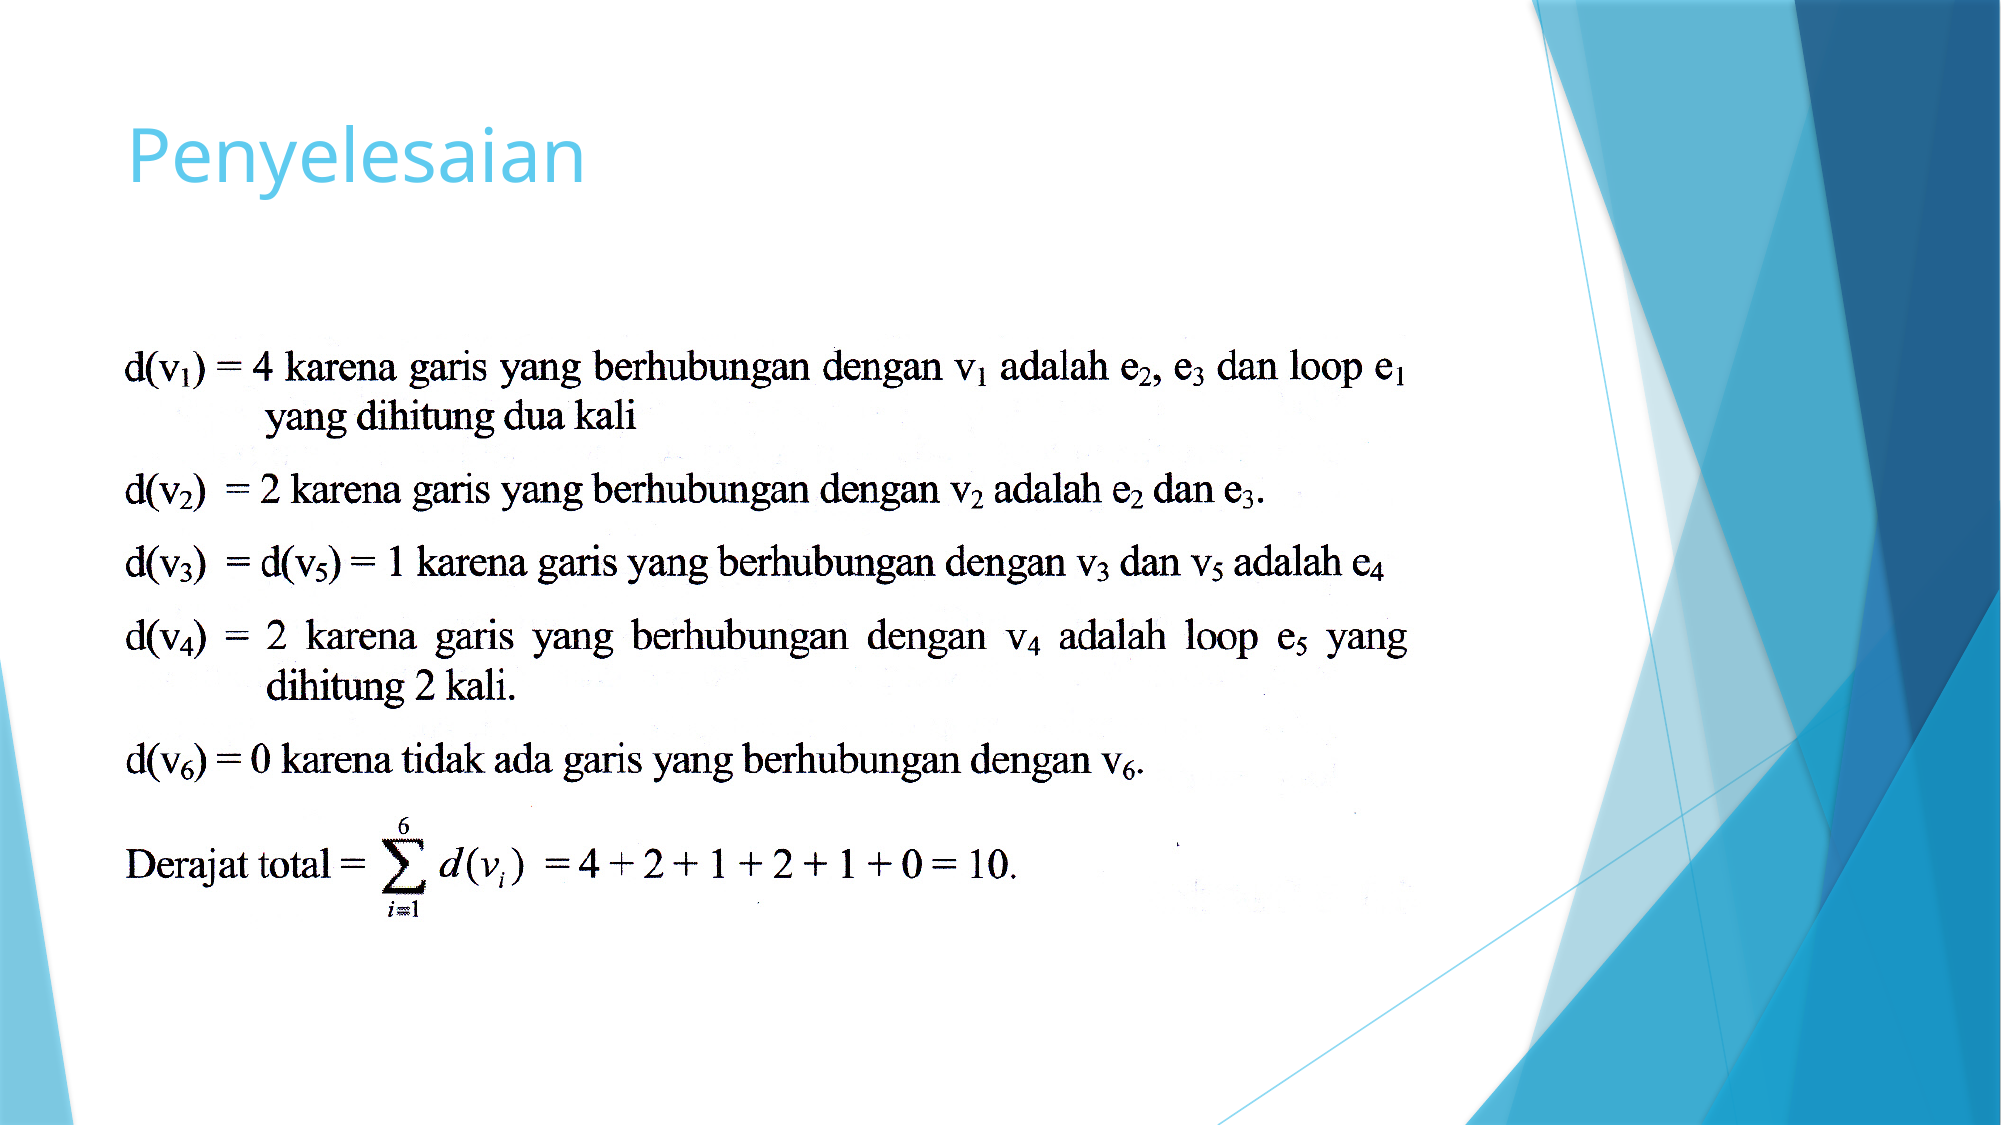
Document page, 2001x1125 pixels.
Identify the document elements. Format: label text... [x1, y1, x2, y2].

picture [110, 334, 1422, 930]
title Penyelesaian [111, 99, 1522, 317]
